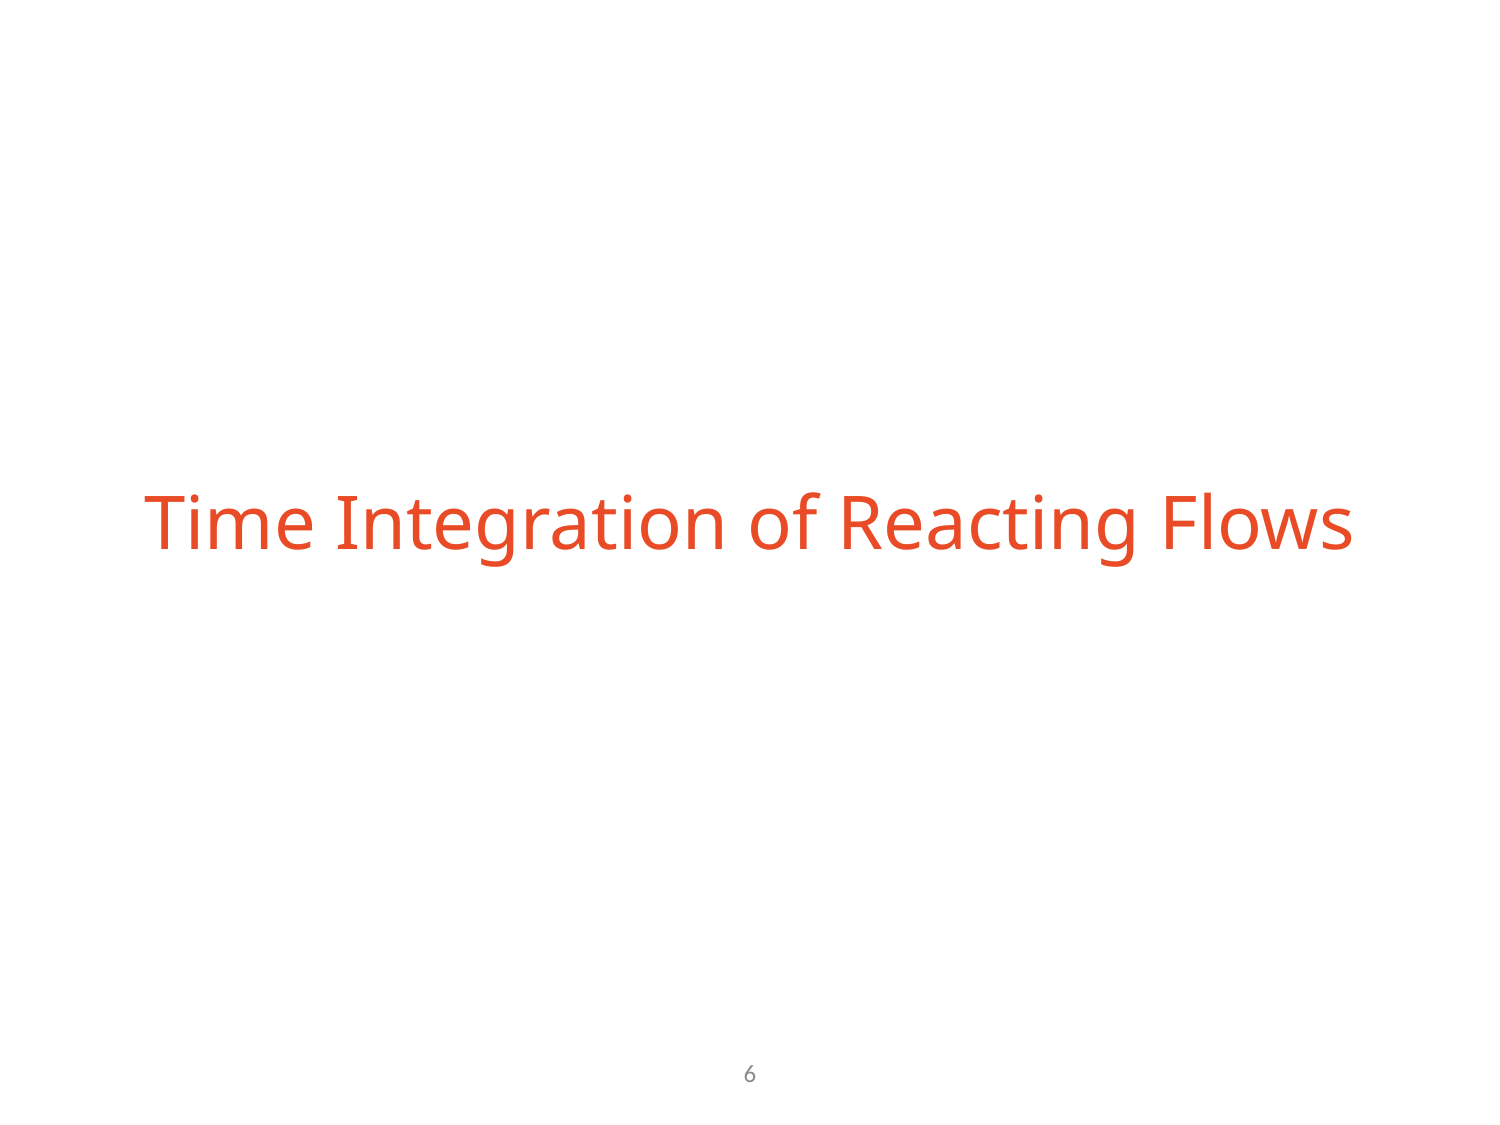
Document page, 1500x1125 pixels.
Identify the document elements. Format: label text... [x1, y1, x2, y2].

title Time Integration of Reacting Flows [44, 452, 1456, 599]
slide_number 6 [718, 1042, 782, 1103]
